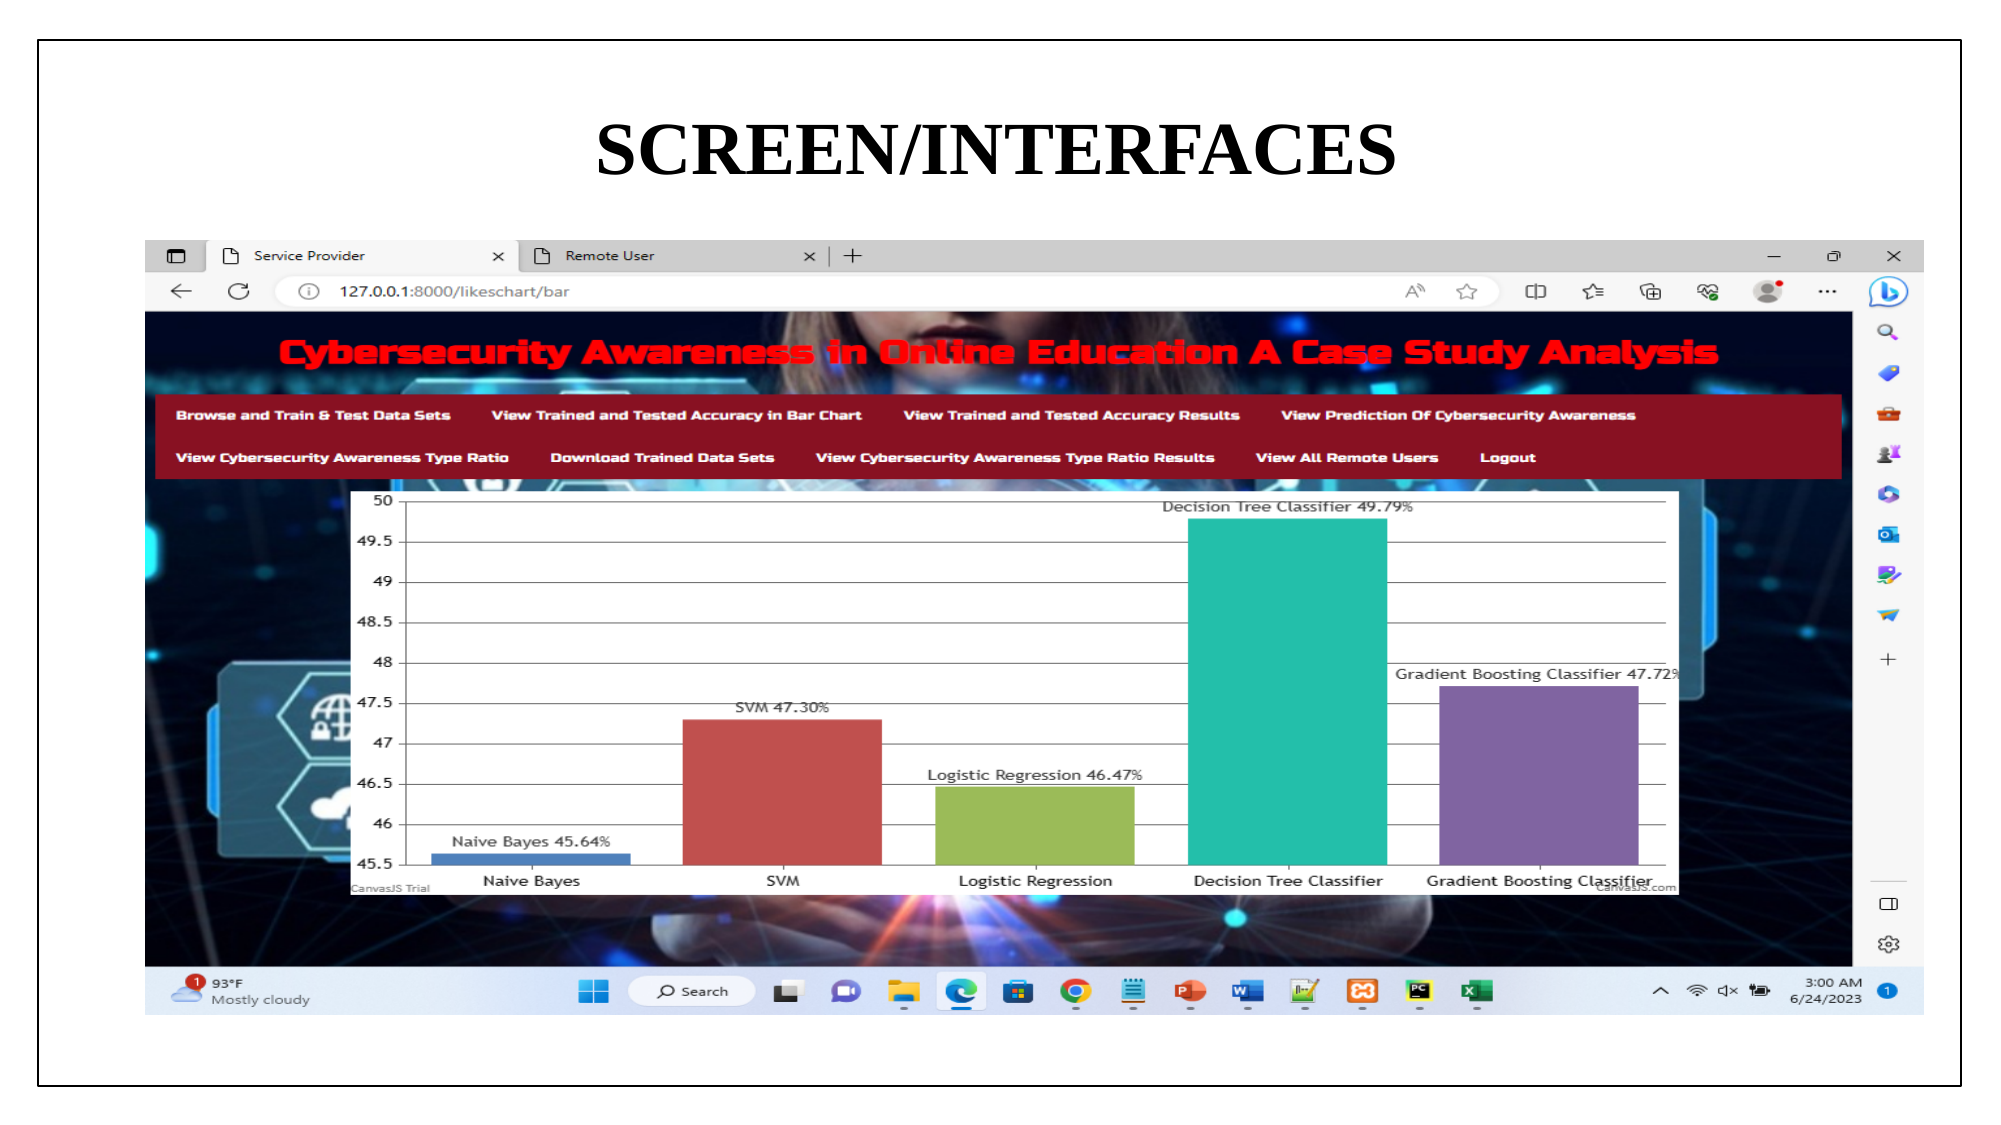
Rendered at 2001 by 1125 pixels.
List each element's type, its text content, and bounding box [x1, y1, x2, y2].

picture [144, 240, 1925, 1015]
title SCREEN/INTERFACES [187, 78, 1808, 222]
